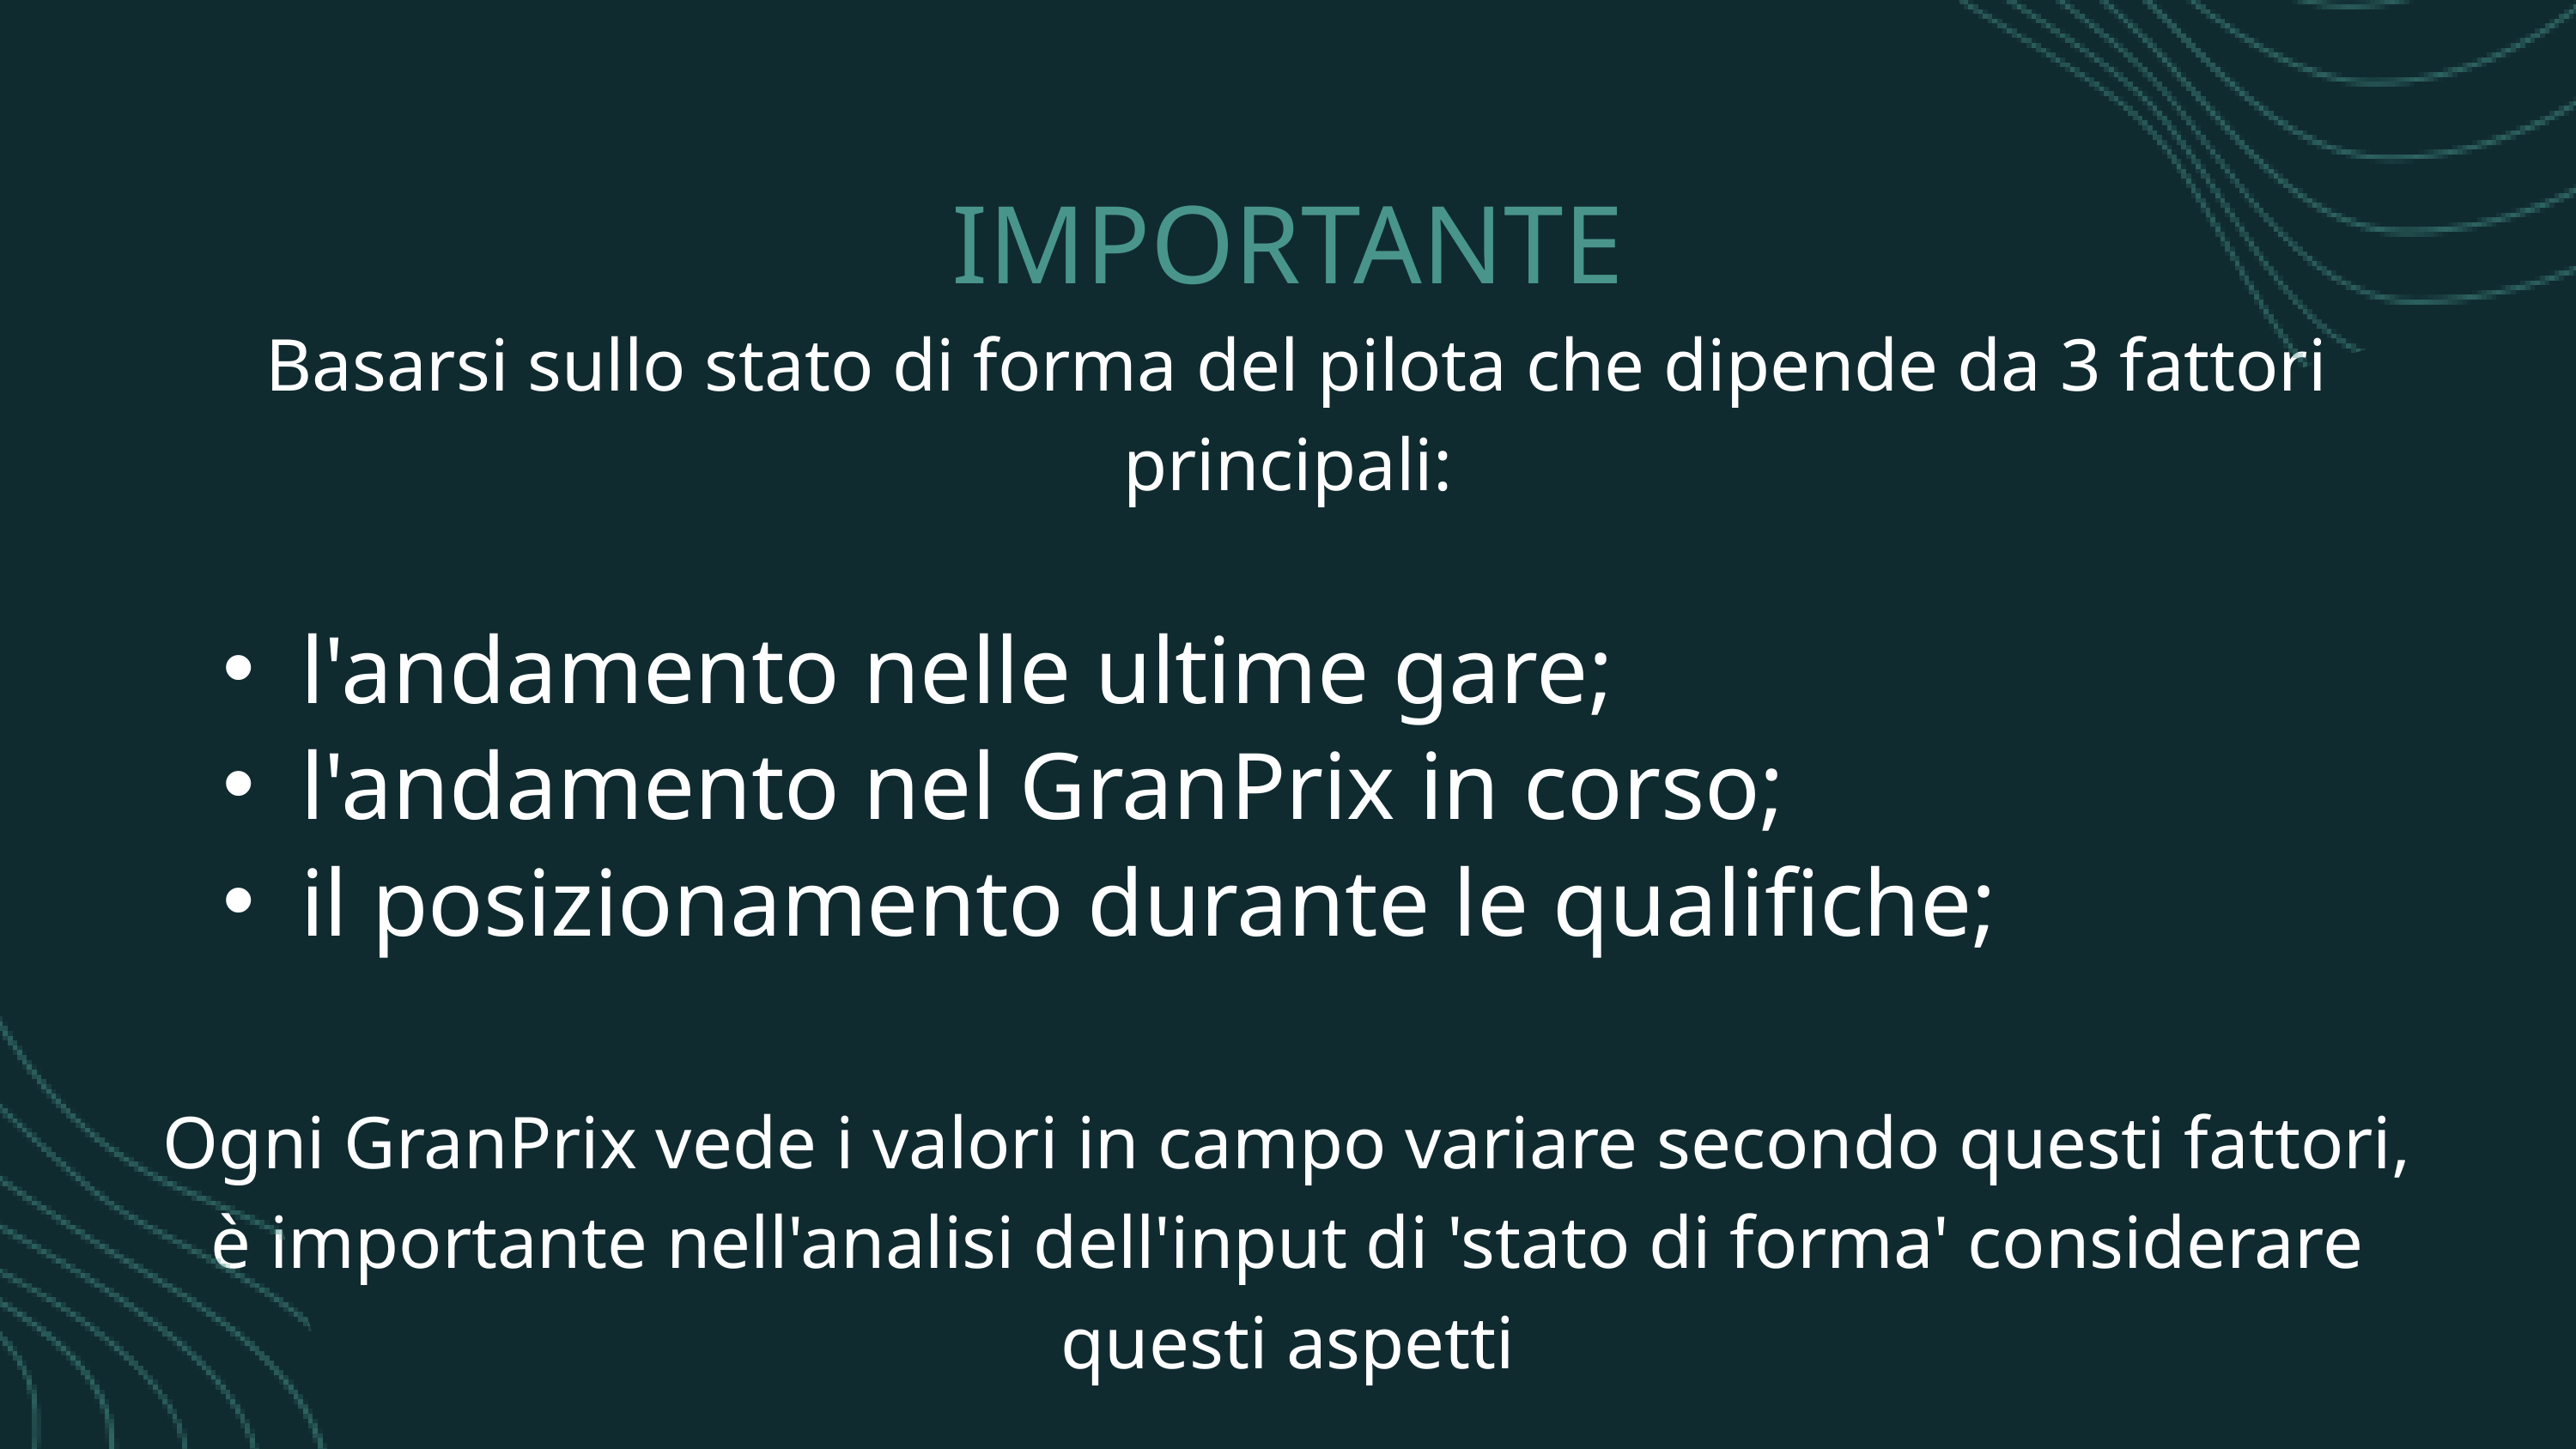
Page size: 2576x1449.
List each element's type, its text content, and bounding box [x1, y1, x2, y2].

text_box [0, 871, 346, 1449]
text_box [1959, 0, 2576, 431]
text_box IMPORTANTE Basarsi sullo stato di forma del pilota che dipende da 3 fattori principali: l'andamento nelle ultime gare; l'andamento nel GranPrix in corso; il posizionamento durante le qualifiche; Ogni GranPrix vede i valori in campo variare secondo questi fattori, è importante nell'analisi dell'input di 'stato di forma' considerare questi aspetti [144, 154, 2432, 1449]
